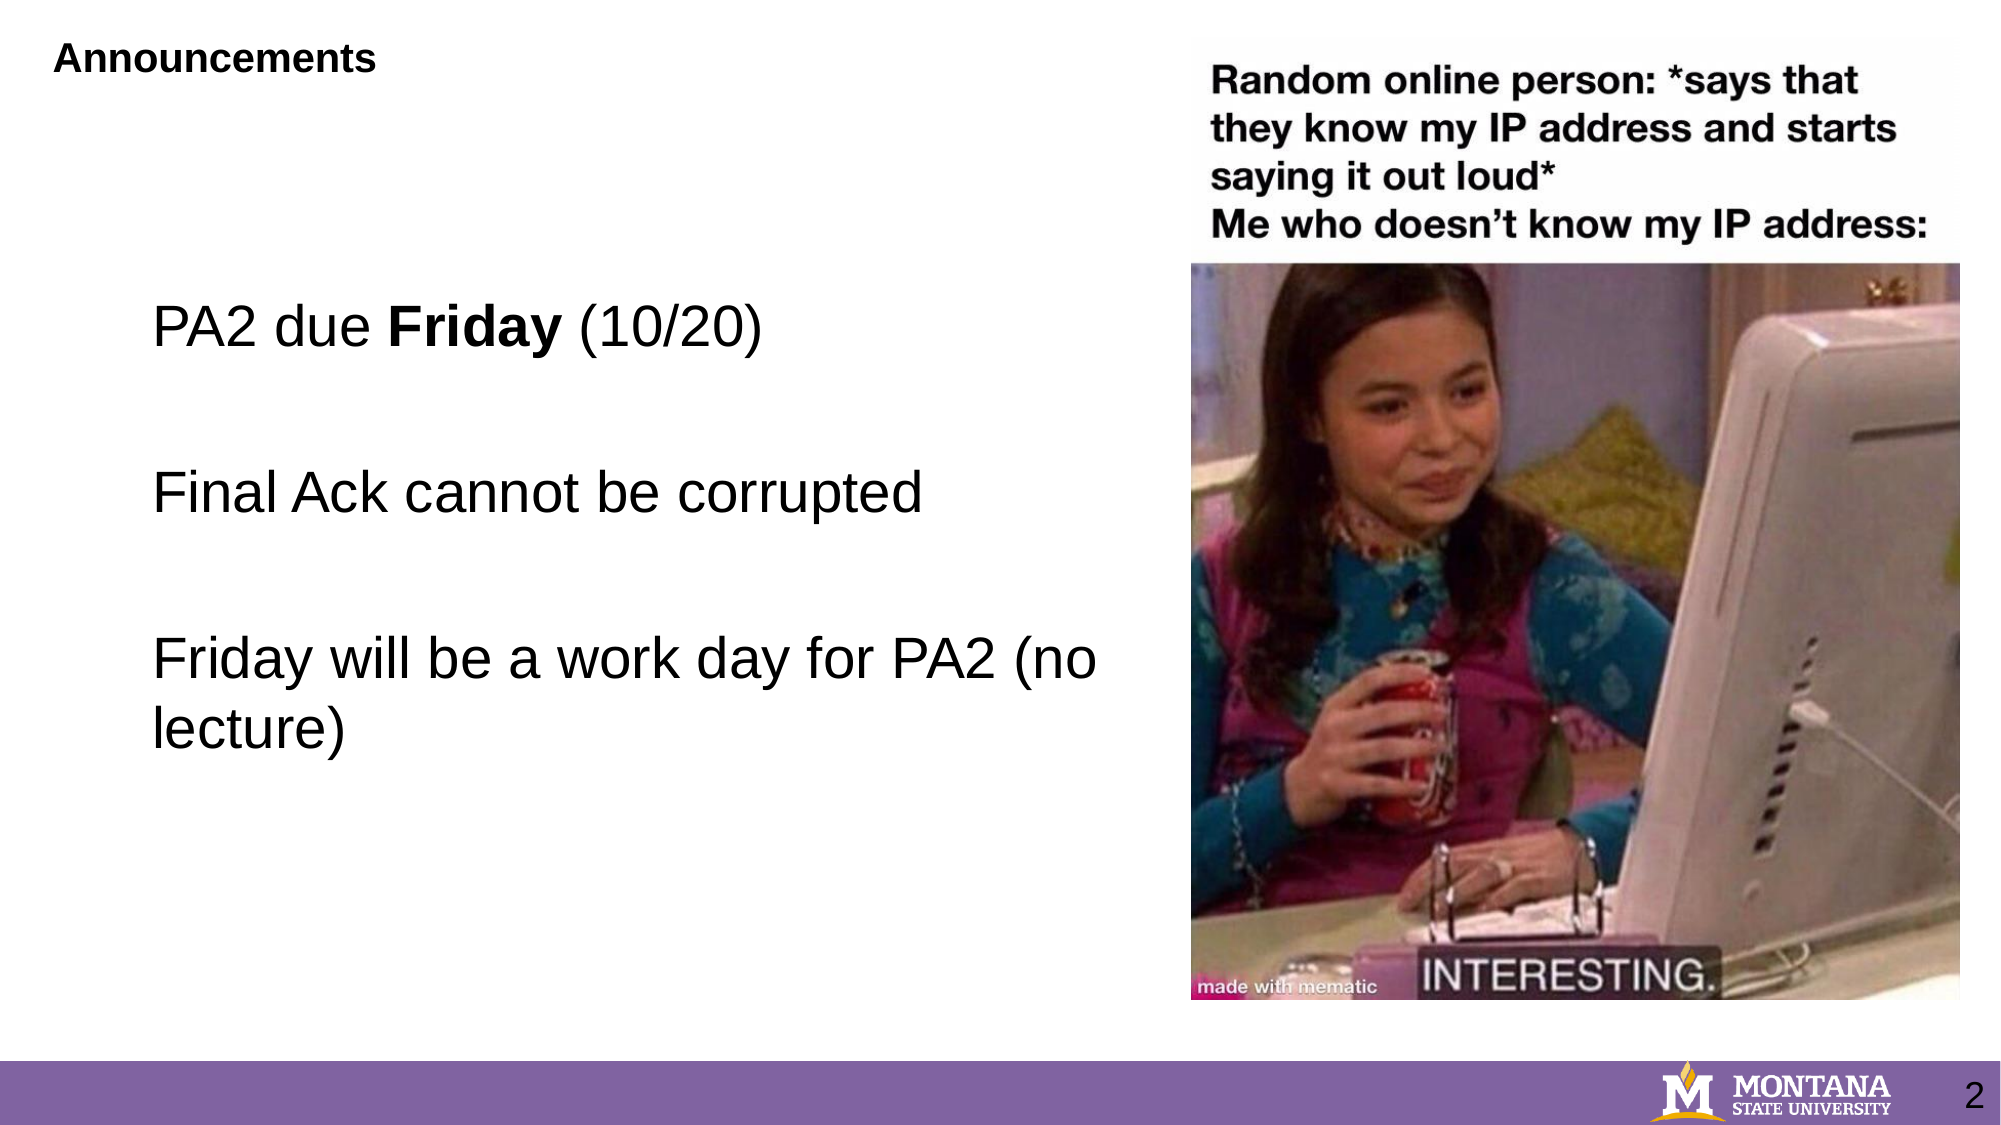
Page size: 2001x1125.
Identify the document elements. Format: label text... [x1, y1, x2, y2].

title Announcements [16, 16, 940, 220]
picture [1650, 1060, 1891, 1122]
slide_number 2 [1937, 1072, 1994, 1125]
text_box PA2 due Friday (10/20) Final Ack cannot be corrupted Friday will be a work day for PA2 (no lecture) [149, 274, 1185, 760]
picture [1190, 37, 1960, 1001]
